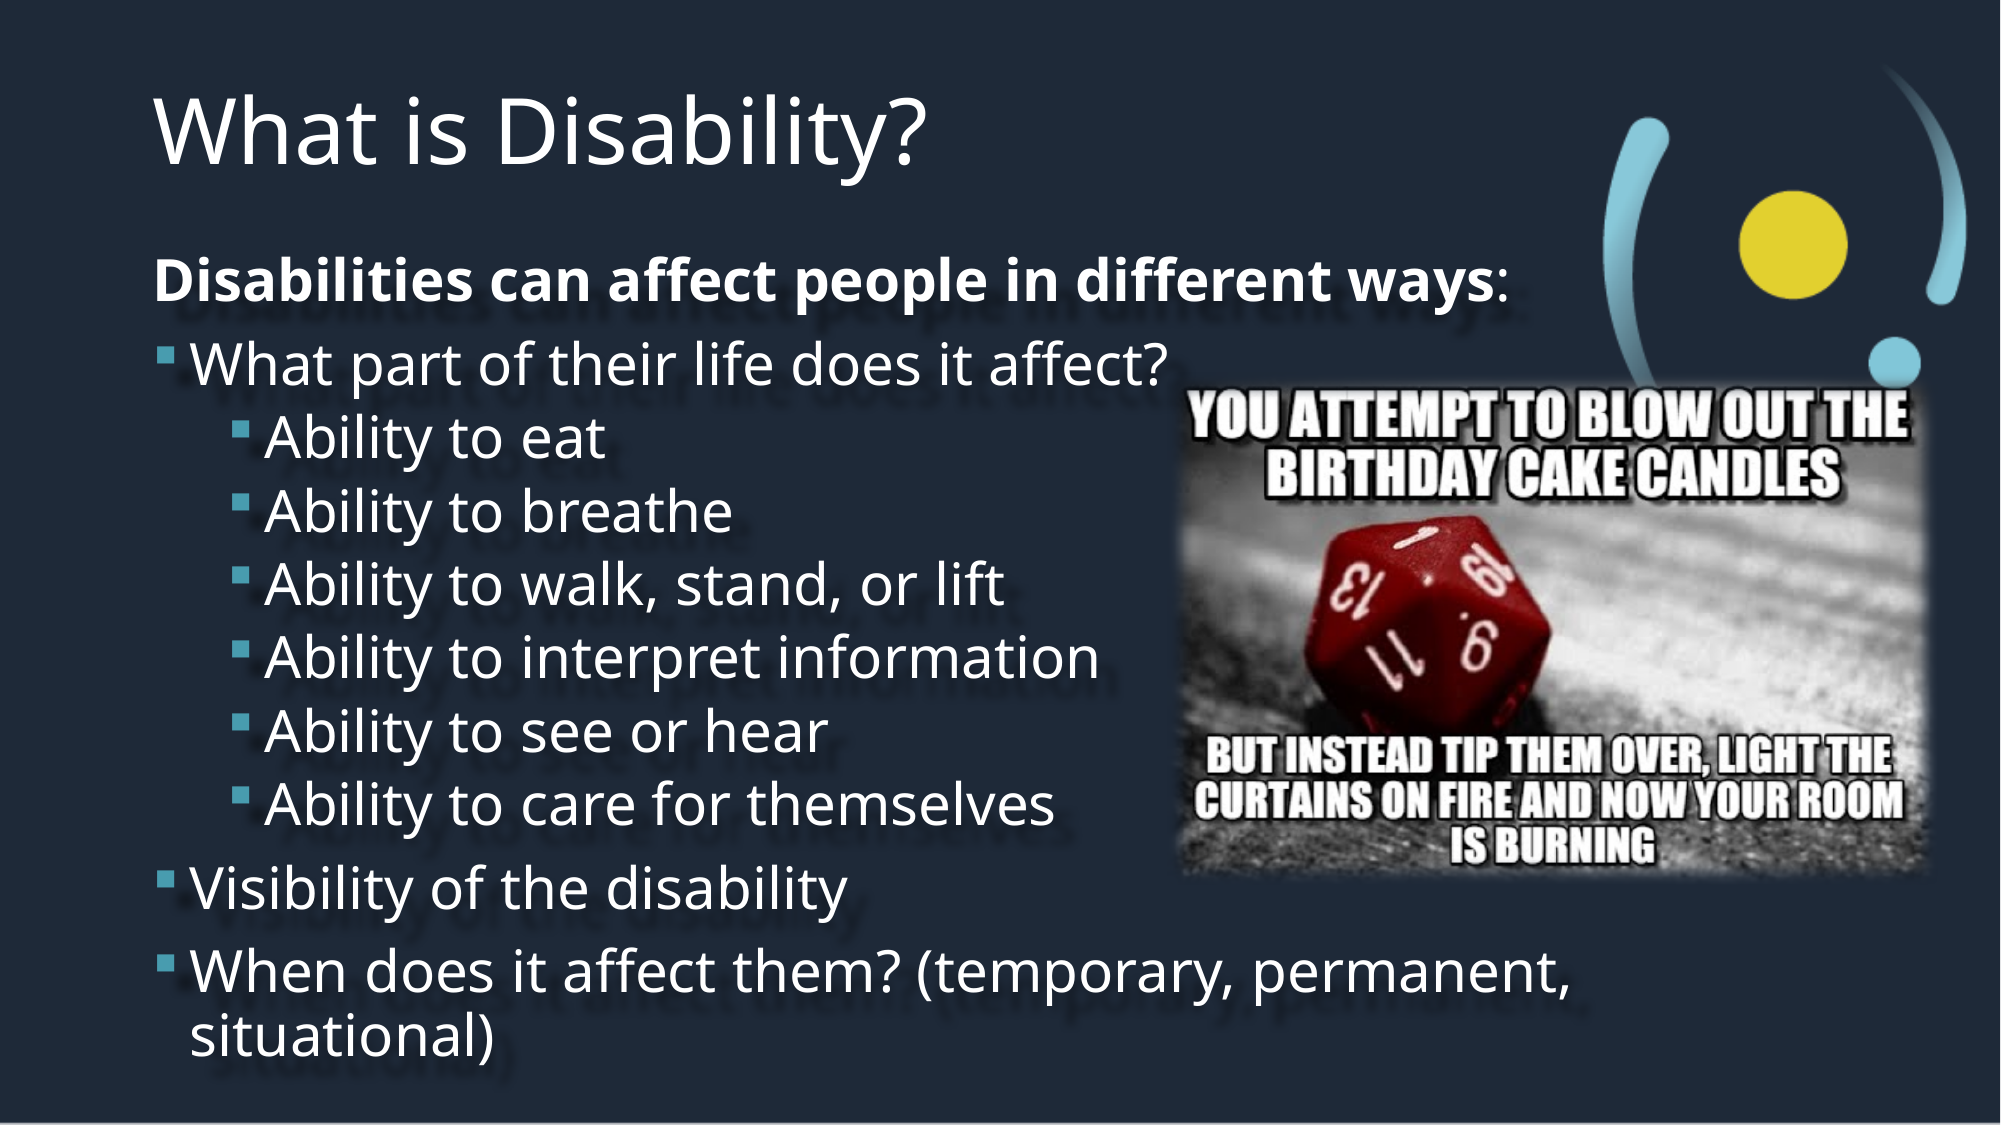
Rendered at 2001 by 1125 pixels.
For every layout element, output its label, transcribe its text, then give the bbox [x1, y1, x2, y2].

title What is Disability? [137, 26, 1505, 243]
list Disabilities can affect people in different ways: What part of their life does it affect? Ability to eat Ability to breathe Ability to walk, stand, or lift Ability to interpret information Ability to see or hear Ability to care for themselves Visibility of the disability When does it affect them? (temporary, permanent, situational) [137, 243, 1863, 1014]
picture [0, 0, 2001, 1125]
